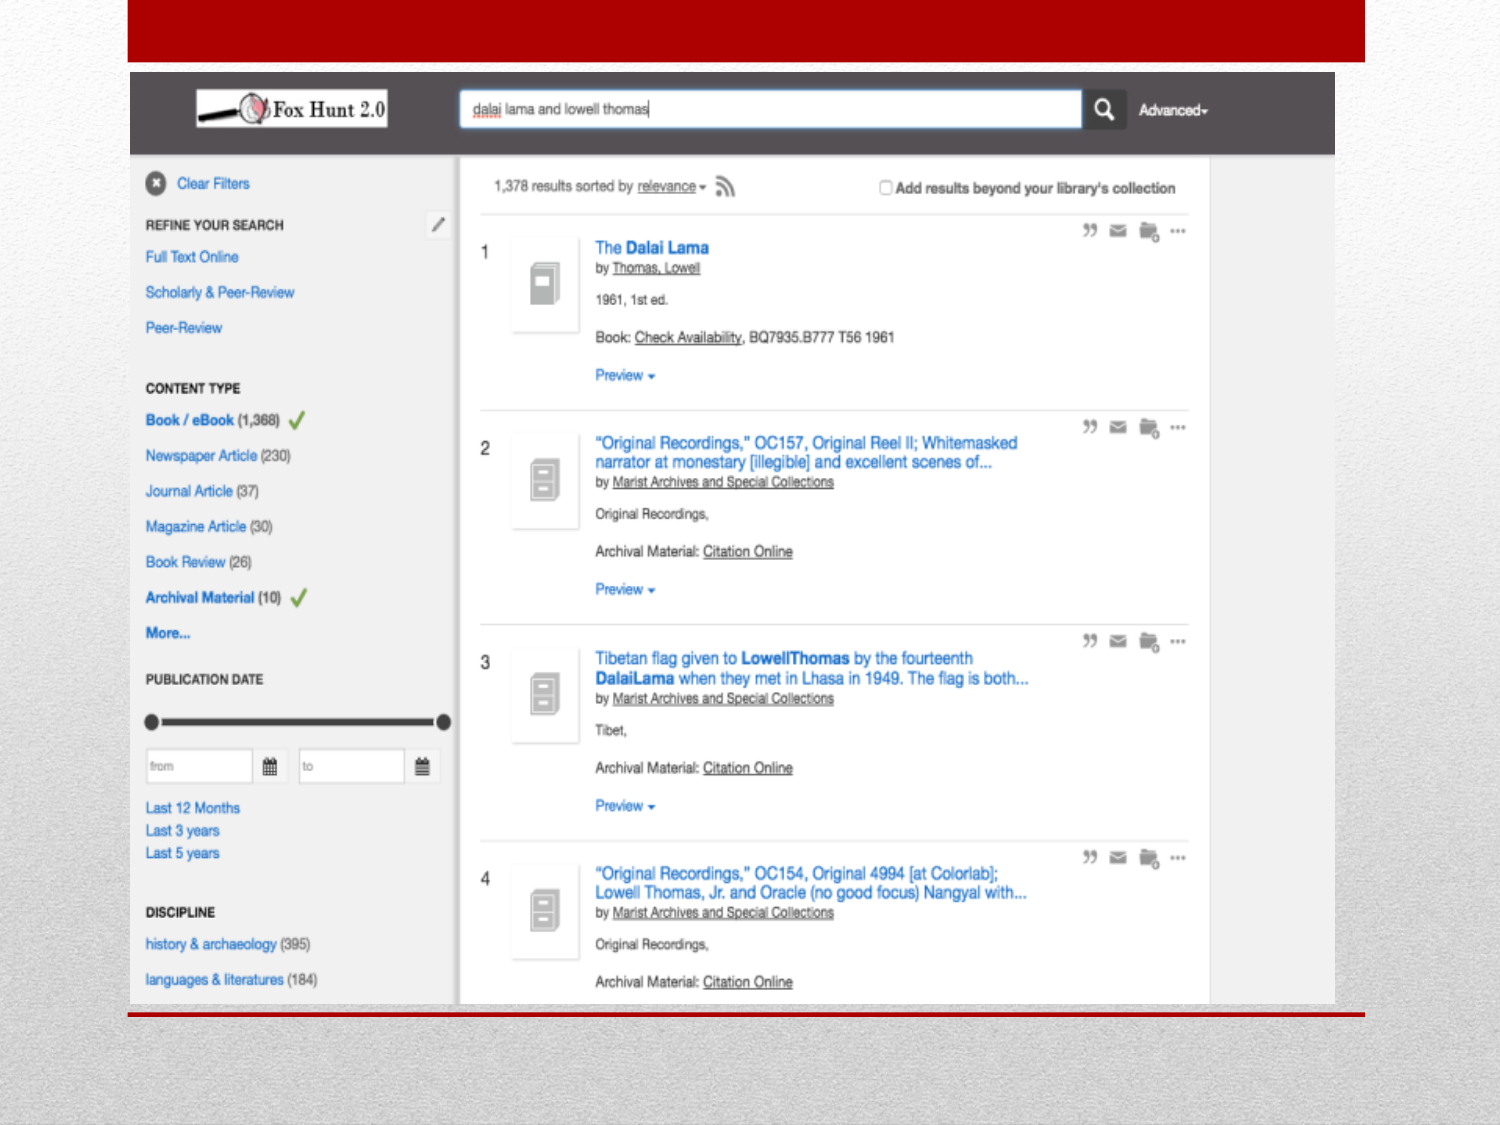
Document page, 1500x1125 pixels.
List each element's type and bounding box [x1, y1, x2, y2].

picture [0, 0, 1500, 71]
picture [0, 1004, 1500, 1125]
list [0, 71, 1500, 1004]
